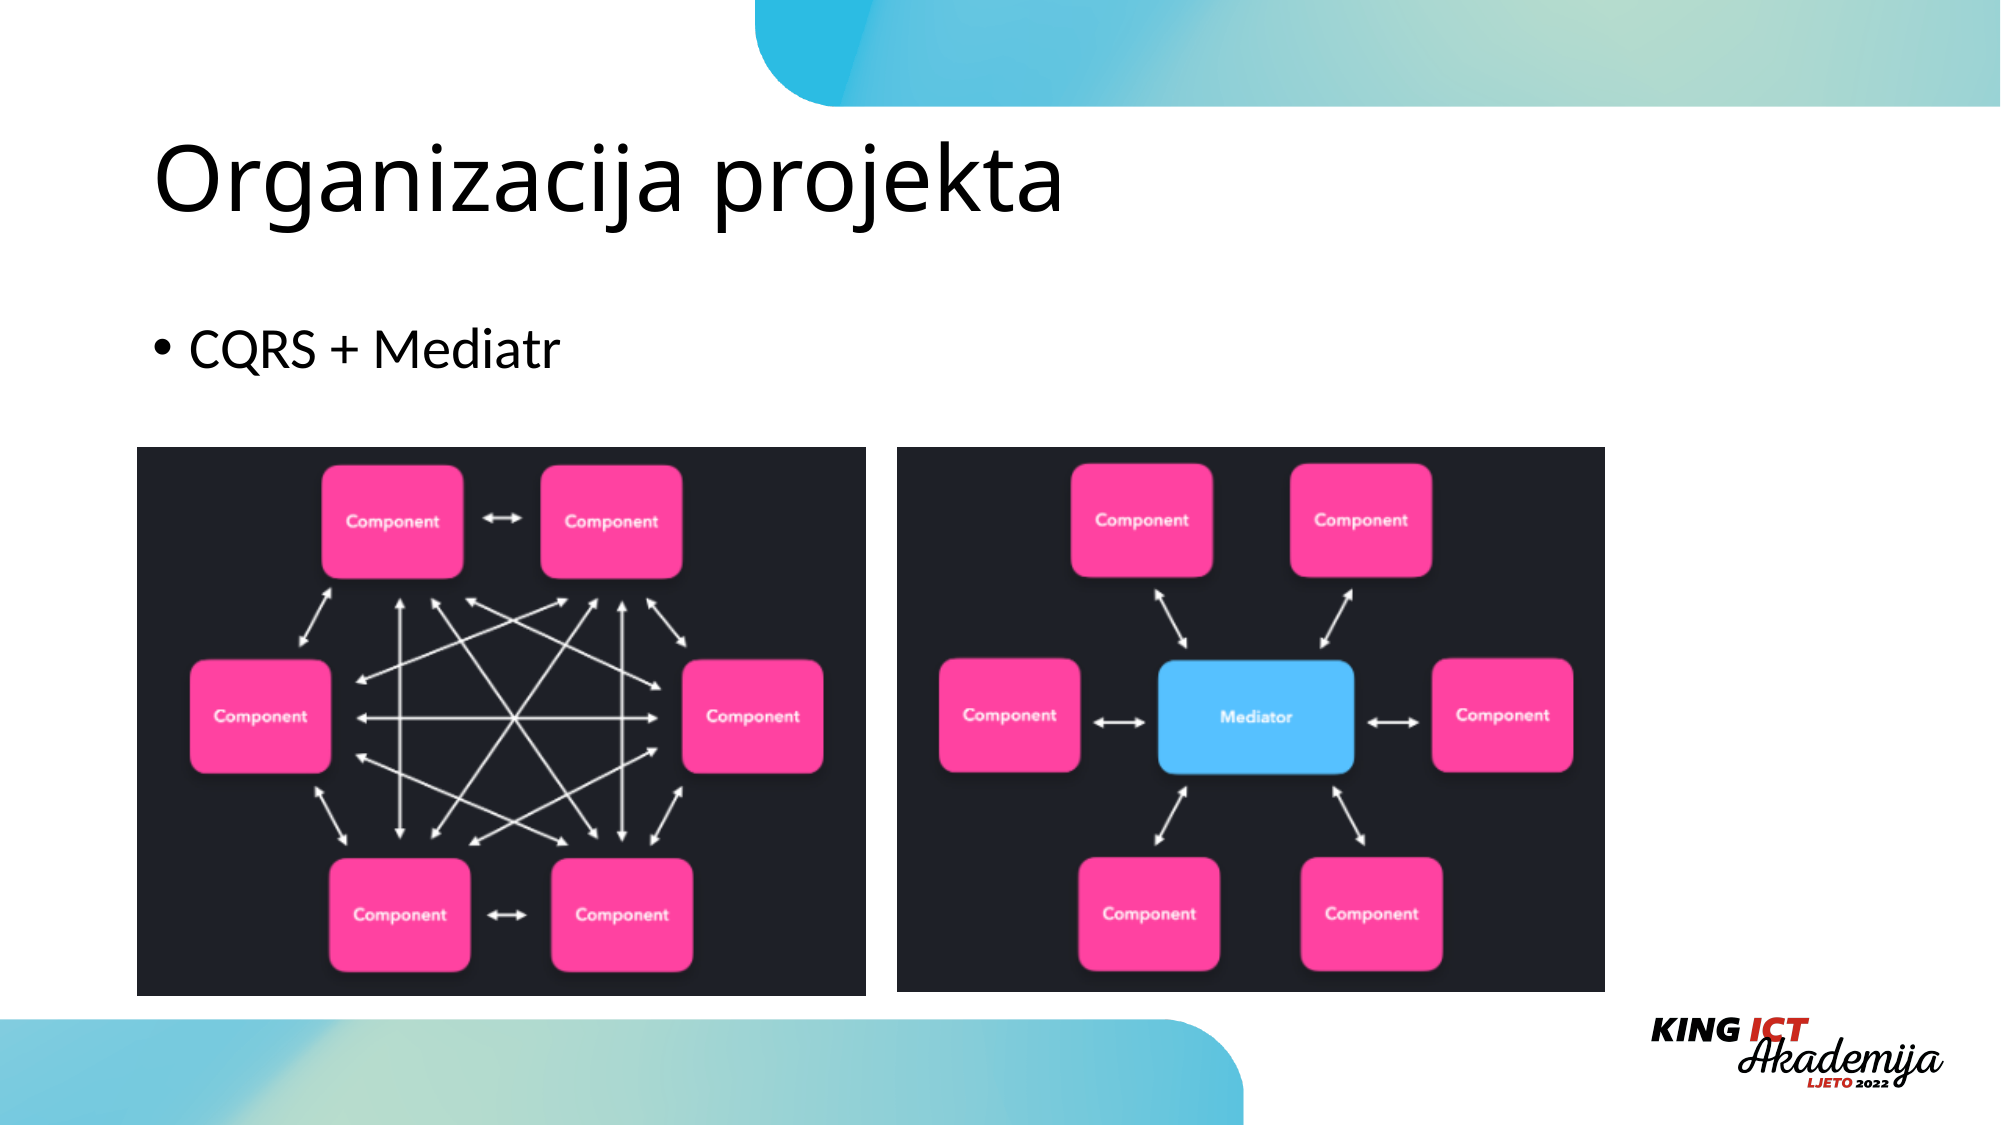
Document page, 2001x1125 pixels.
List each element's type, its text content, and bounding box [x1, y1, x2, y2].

list CQRS + Mediatr [137, 310, 1293, 388]
picture [572, 0, 2001, 258]
picture [1640, 1001, 1955, 1104]
picture [0, 447, 1605, 1125]
title Organizacija projekta [137, 111, 1863, 252]
